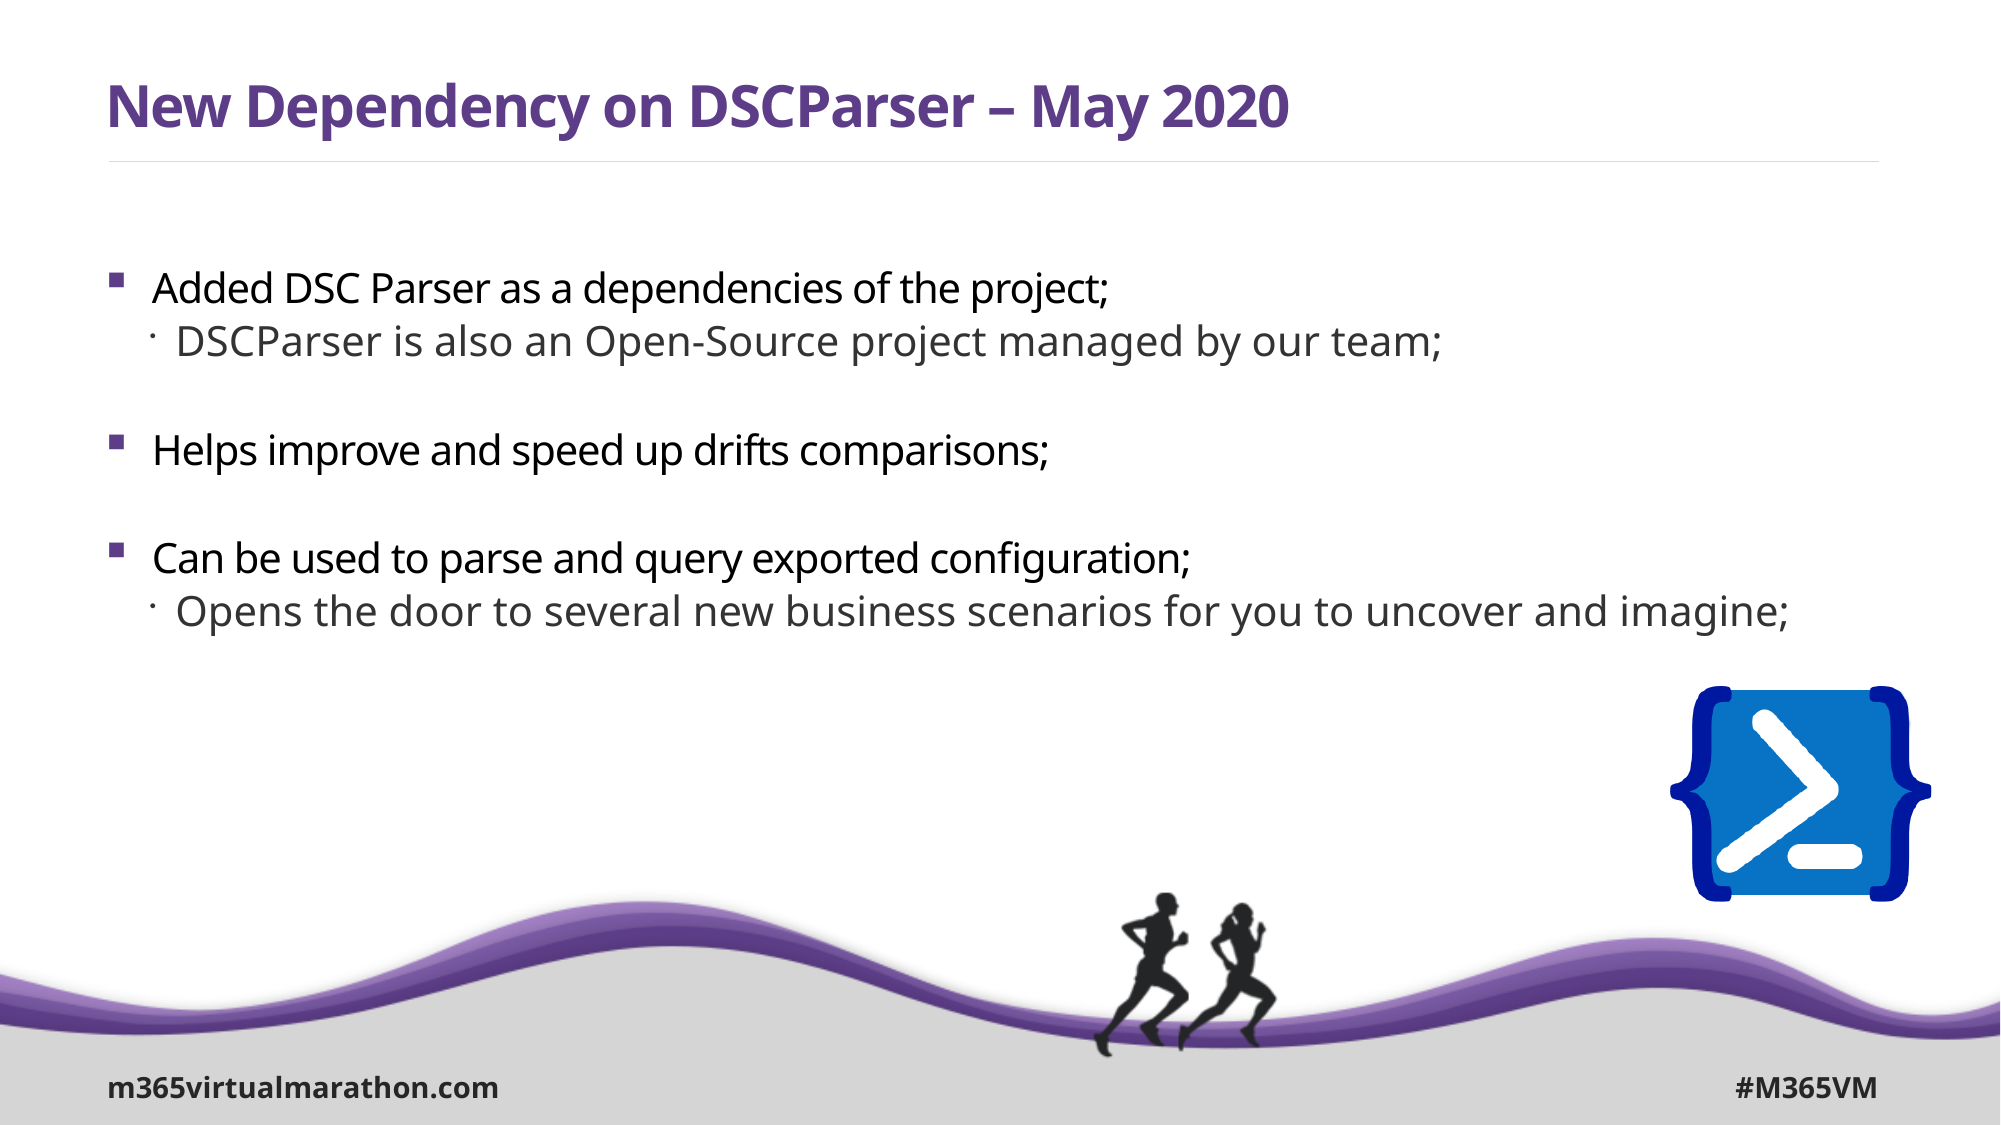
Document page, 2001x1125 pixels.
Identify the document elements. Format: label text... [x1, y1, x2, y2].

title New Dependency on DSCParser – May 2020 [90, 52, 1880, 166]
list Added DSC Parser as a dependencies of the project; DSCParser is also an Open-Source project managed by our team; Helps improve and speed up drifts comparisons; Can be used to parse and query exported configuration; Opens the door to several new business scenarios for you to uncover and imagine; [90, 204, 1880, 843]
picture [0, 0, 2001, 1125]
